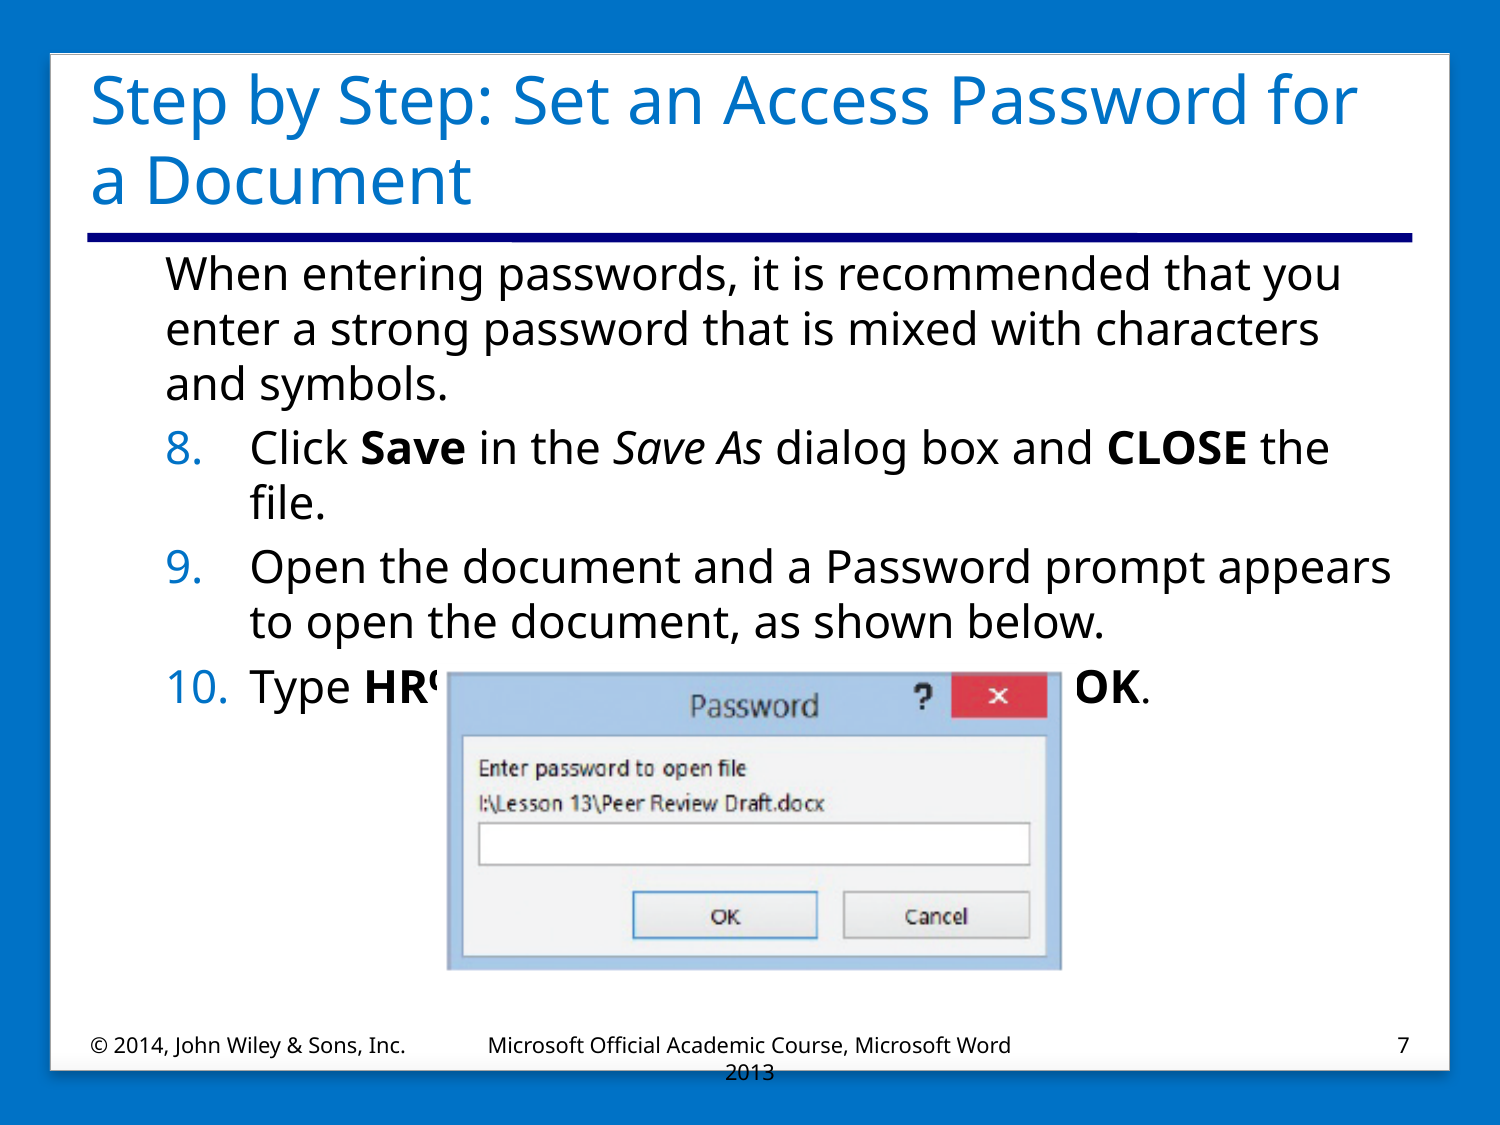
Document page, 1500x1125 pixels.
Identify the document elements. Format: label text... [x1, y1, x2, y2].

picture [437, 662, 1078, 978]
title Step by Step: Set an Access Password for a Document [74, 74, 1426, 226]
footer Microsoft Official Academic Course, Microsoft Word 2013 [449, 1024, 1051, 1103]
slide_number © 2014, John Wiley & Sons, Inc. [74, 1024, 426, 1103]
slide_number 7 [1074, 1024, 1426, 1103]
list When entering passwords, it is recommended that you enter a strong password that is mixed with characters and symbols. Click Save in the Save As dialog box and CLOSE the file. Open the document and a Password prompt appears to open the document, as shown below. Type HR%form$# in the box and click OK. [75, 237, 1425, 1063]
